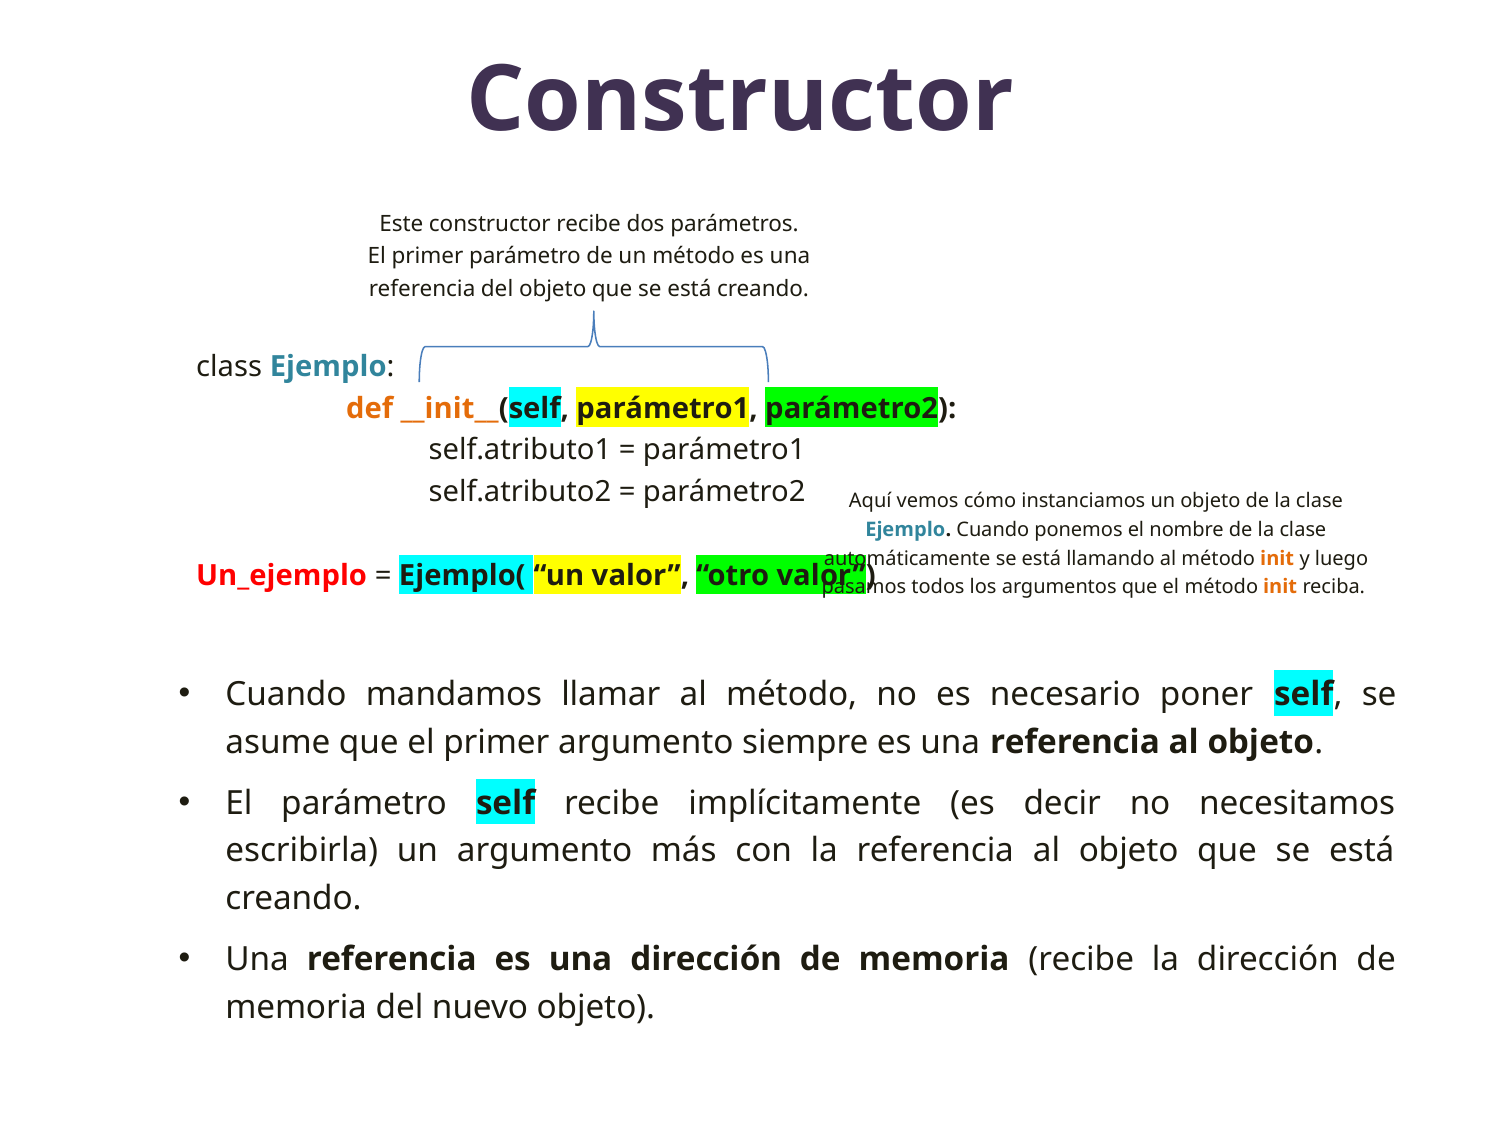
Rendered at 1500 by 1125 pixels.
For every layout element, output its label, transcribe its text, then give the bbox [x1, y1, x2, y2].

text_box class Ejemplo: def __init__(self, parámetro1, parámetro2): self.atributo1 = parámetro1 self.atributo2 = parámetro2 Un_ejemplo = Ejemplo( “un valor”, “otro valor”) [106, 332, 1400, 615]
title Constructor [151, 0, 1329, 188]
text_box Este constructor recibe dos parámetros. El primer parámetro de un método es una referencia del objeto que se está creando. [324, 196, 845, 310]
text_box Cuando mandamos llamar al método, no es necesario poner self, se asume que el primer argumento siempre es una referencia al objeto. El parámetro self recibe implícitamente (es decir no necesitamos escribirla) un argumento más con la referencia al objeto que se está creando. Una referencia es una dirección de memoria (recibe la dirección de memoria del nuevo objeto). [88, 656, 1412, 1000]
text_box [418, 310, 770, 383]
text_box Aquí vemos cómo instanciamos un objeto de la clase Ejemplo. Cuando ponemos el nombre de la clase automáticamente se está llamando al método init y luego pasamos todos los argumentos que el método init reciba. [793, 475, 1391, 615]
